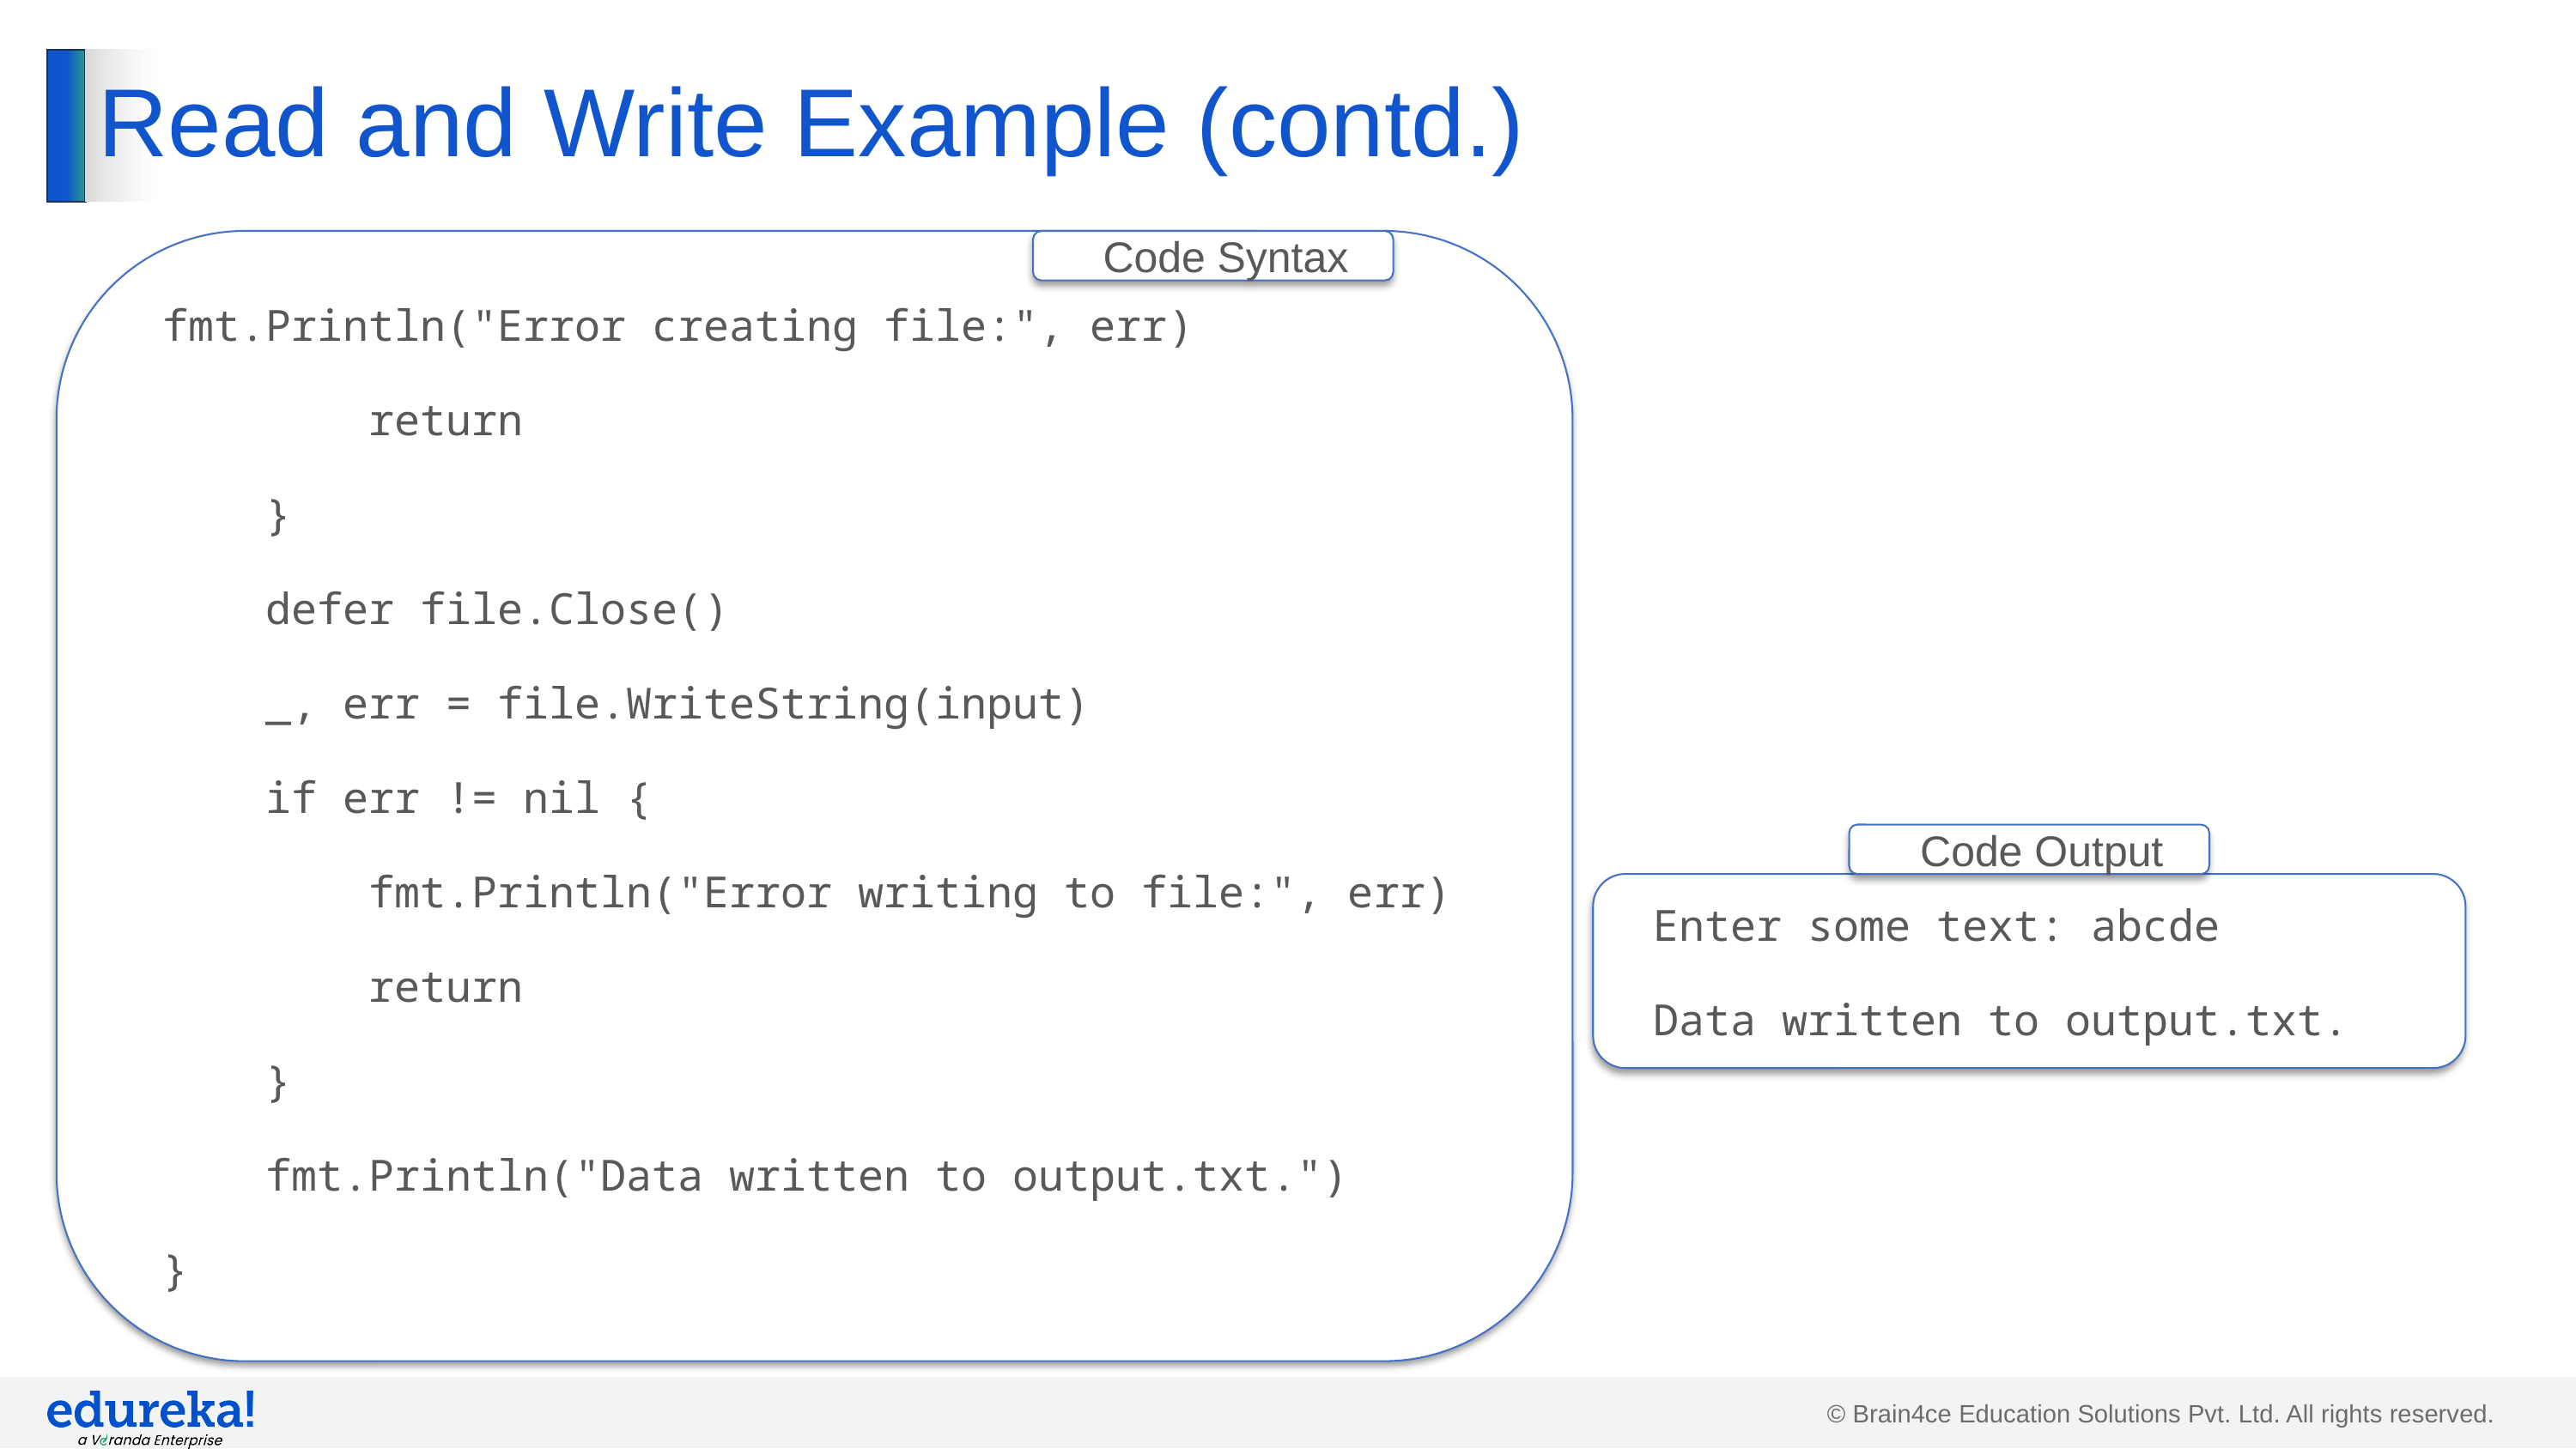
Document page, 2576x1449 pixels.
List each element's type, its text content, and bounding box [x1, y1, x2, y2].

text_box Code Output [1849, 824, 2209, 875]
text_box Enter some text: abcde Data written to output.txt. [1593, 874, 2466, 1069]
picture [47, 1391, 253, 1449]
title Read and Write Example (contd.) [85, 49, 2491, 202]
text_box Code Syntax [1033, 230, 1394, 281]
text_box fmt.Println("Error creating file:", err) return } defer file.Close() _, err = file.WriteString(input) if err != nil { fmt.Println("Error writing to file:", err) return } fmt.Println("Data written to output.txt.") } [56, 230, 1573, 1361]
